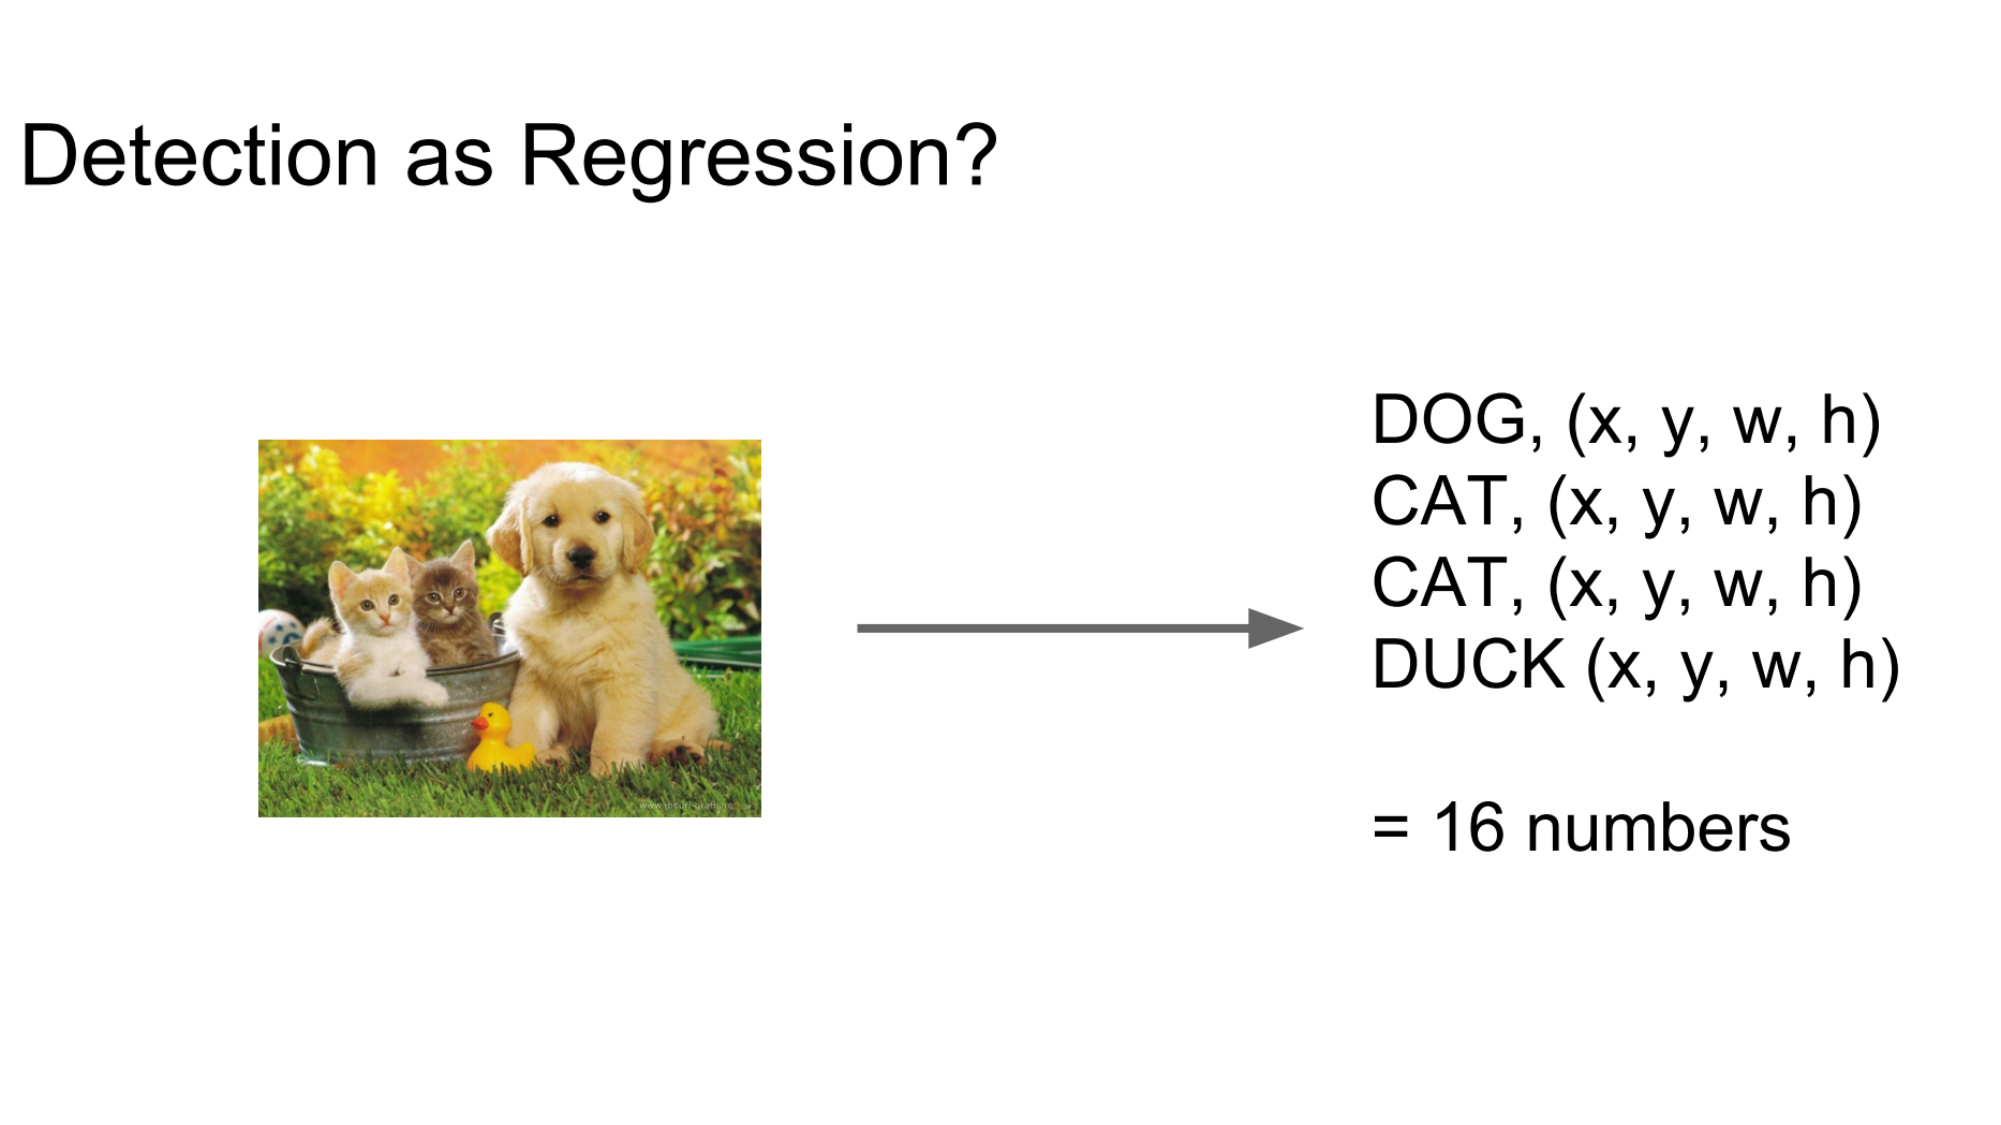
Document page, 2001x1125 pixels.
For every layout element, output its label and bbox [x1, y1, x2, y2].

picture [0, 78, 2000, 1047]
